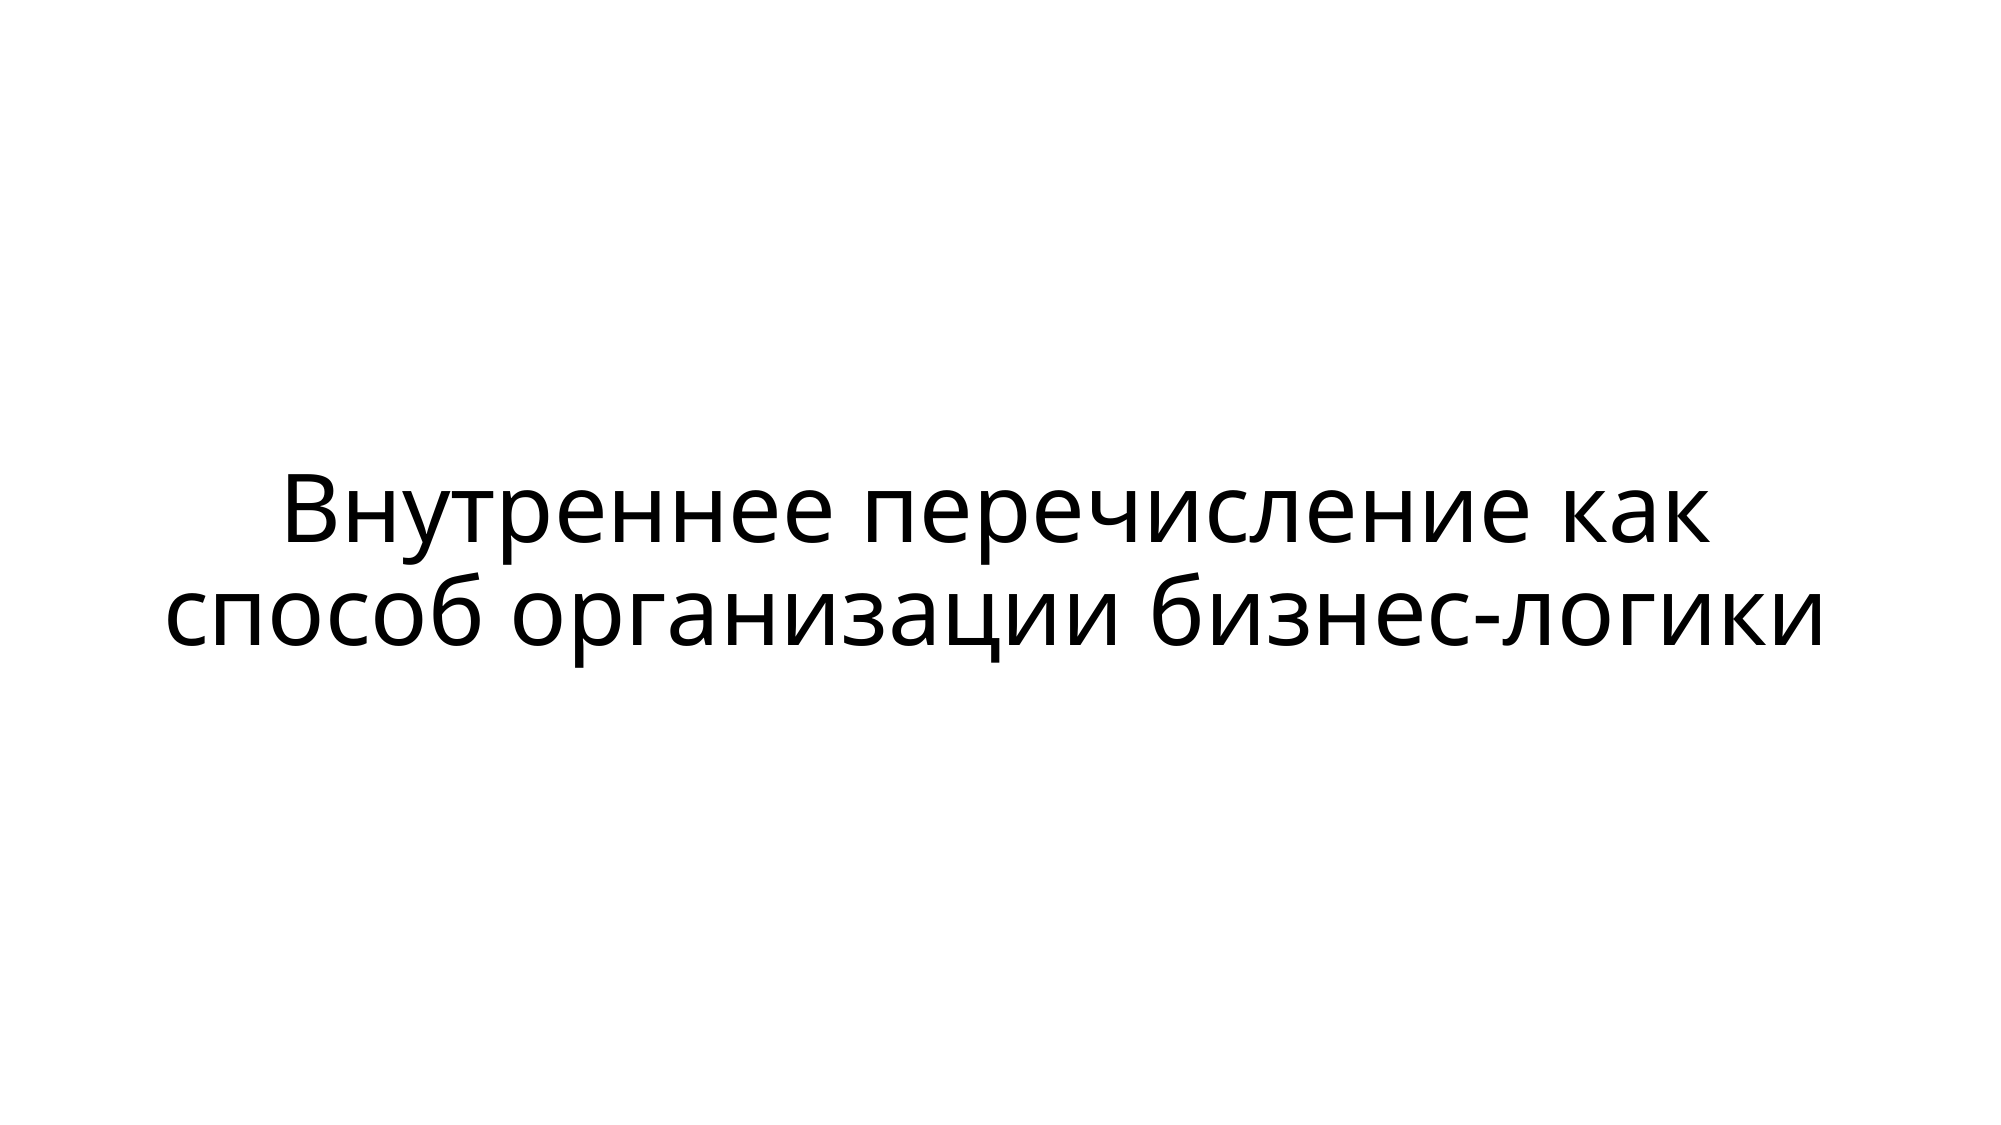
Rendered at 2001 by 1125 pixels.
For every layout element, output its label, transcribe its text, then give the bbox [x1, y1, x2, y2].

title Внутреннее перечисление как способ организации бизнес-логики [133, 400, 1859, 726]
